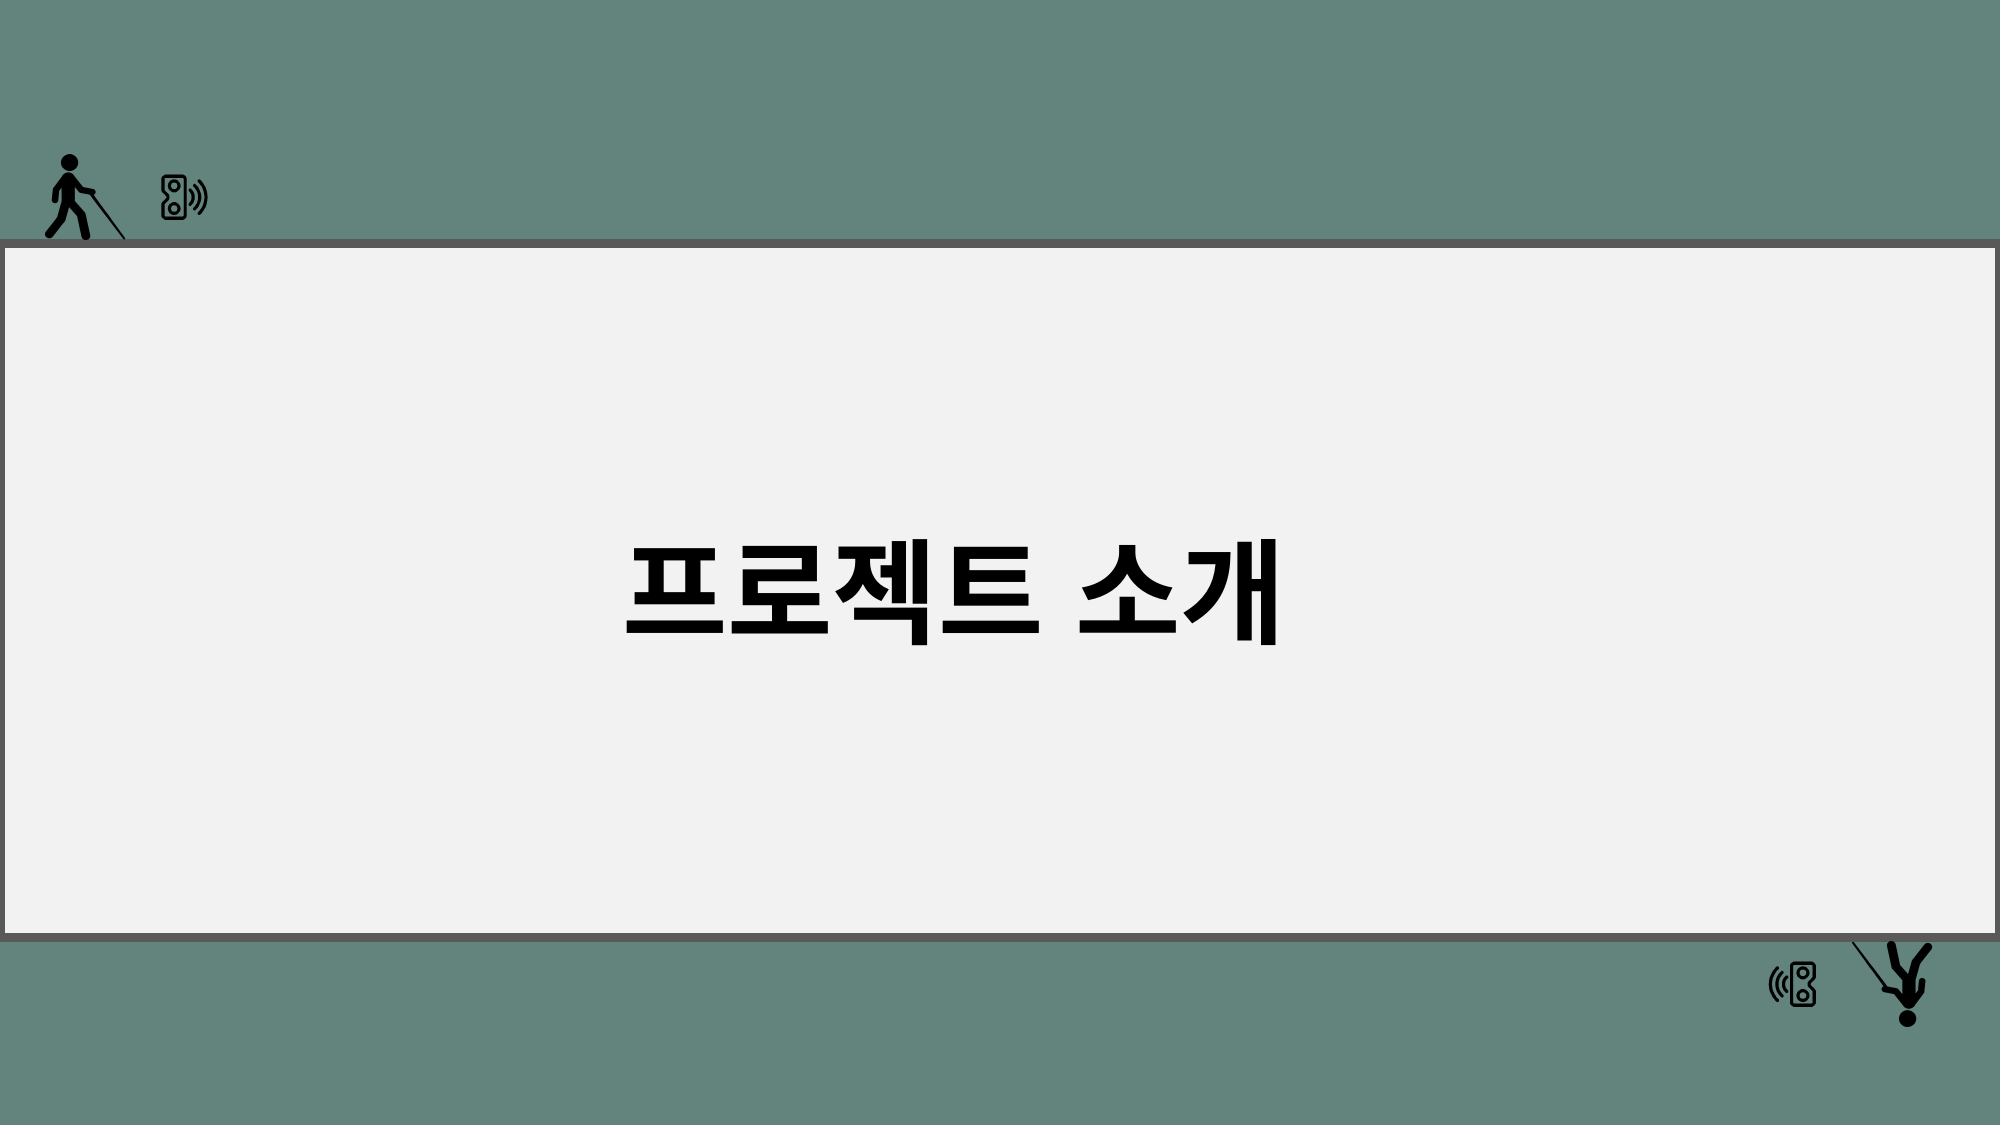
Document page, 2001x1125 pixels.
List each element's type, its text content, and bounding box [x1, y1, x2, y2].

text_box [42, 154, 209, 240]
text_box 프로젝트 소개 [607, 513, 1794, 666]
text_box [1767, 941, 1935, 1027]
text_box [0, 242, 2000, 938]
